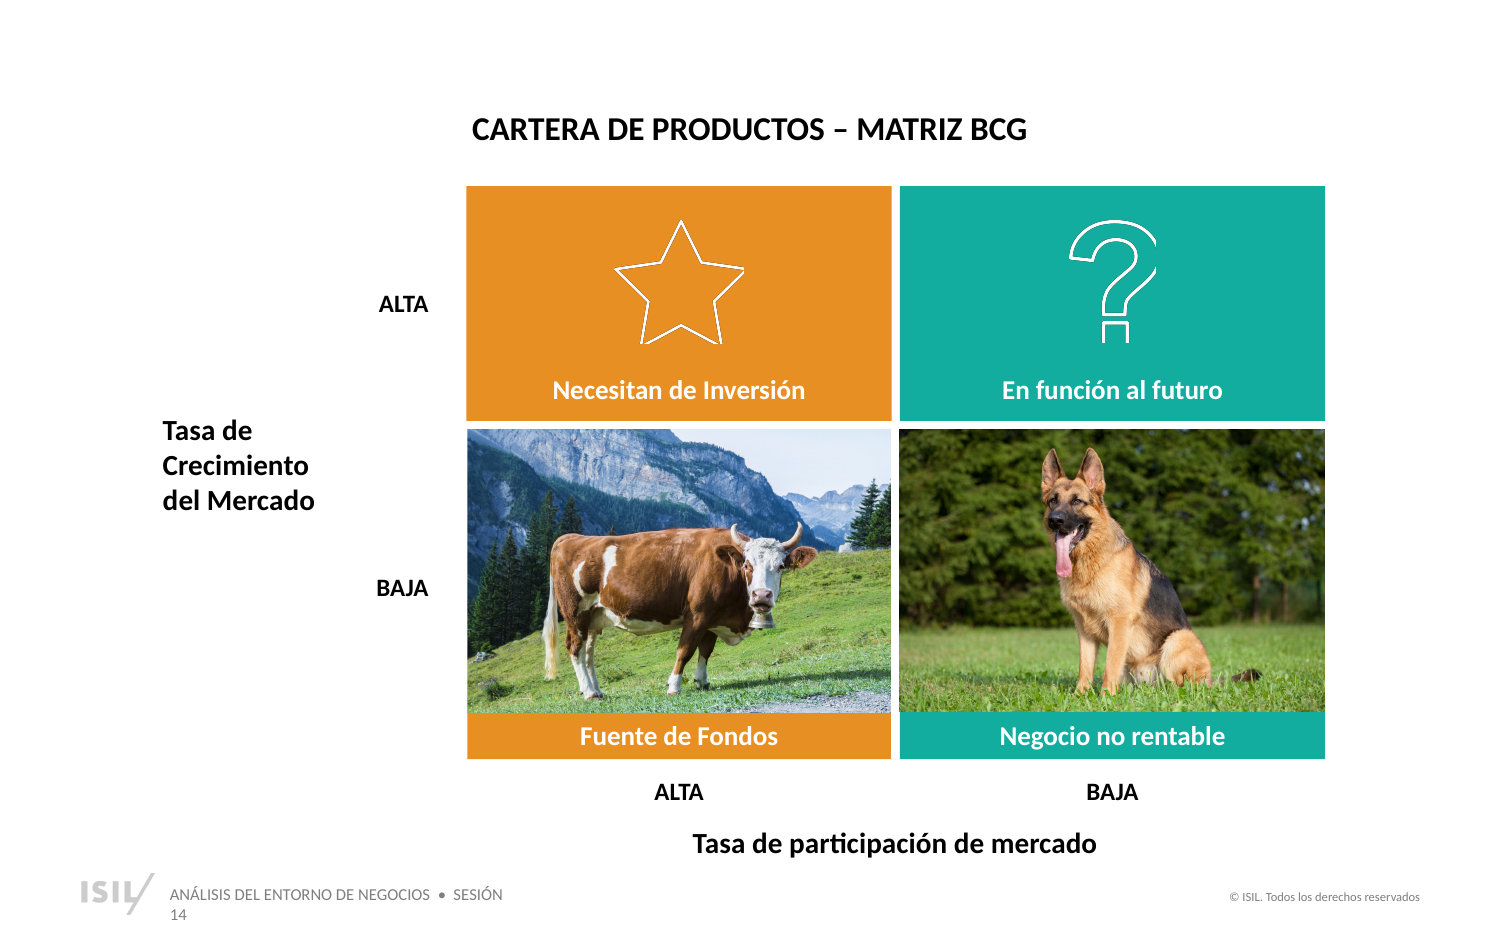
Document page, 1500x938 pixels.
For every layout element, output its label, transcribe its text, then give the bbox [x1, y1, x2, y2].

picture [899, 429, 1325, 712]
text_box BAJA [295, 564, 444, 609]
text_box Negocio no rentable [965, 720, 1260, 759]
text_box Necesitan de Inversión [526, 365, 832, 413]
picture [614, 220, 744, 344]
text_box Tasa de Crecimiento del Mercado [147, 403, 370, 524]
text_box Fuente de Fondos [548, 722, 810, 759]
text_box ALTA [238, 280, 444, 326]
text_box [466, 186, 892, 421]
text_box [467, 721, 891, 760]
text_box CARTERA DE PRODUCTOS – MATRIZ BCG [347, 111, 1153, 148]
text_box En función al futuro [974, 365, 1251, 413]
text_box [899, 186, 1326, 421]
text_box BAJA [993, 768, 1232, 814]
picture [1069, 220, 1156, 344]
text_box ALTA [575, 768, 783, 814]
picture [467, 429, 892, 713]
text_box [899, 718, 1326, 760]
text_box Tasa de participación de mercado [517, 817, 1274, 868]
